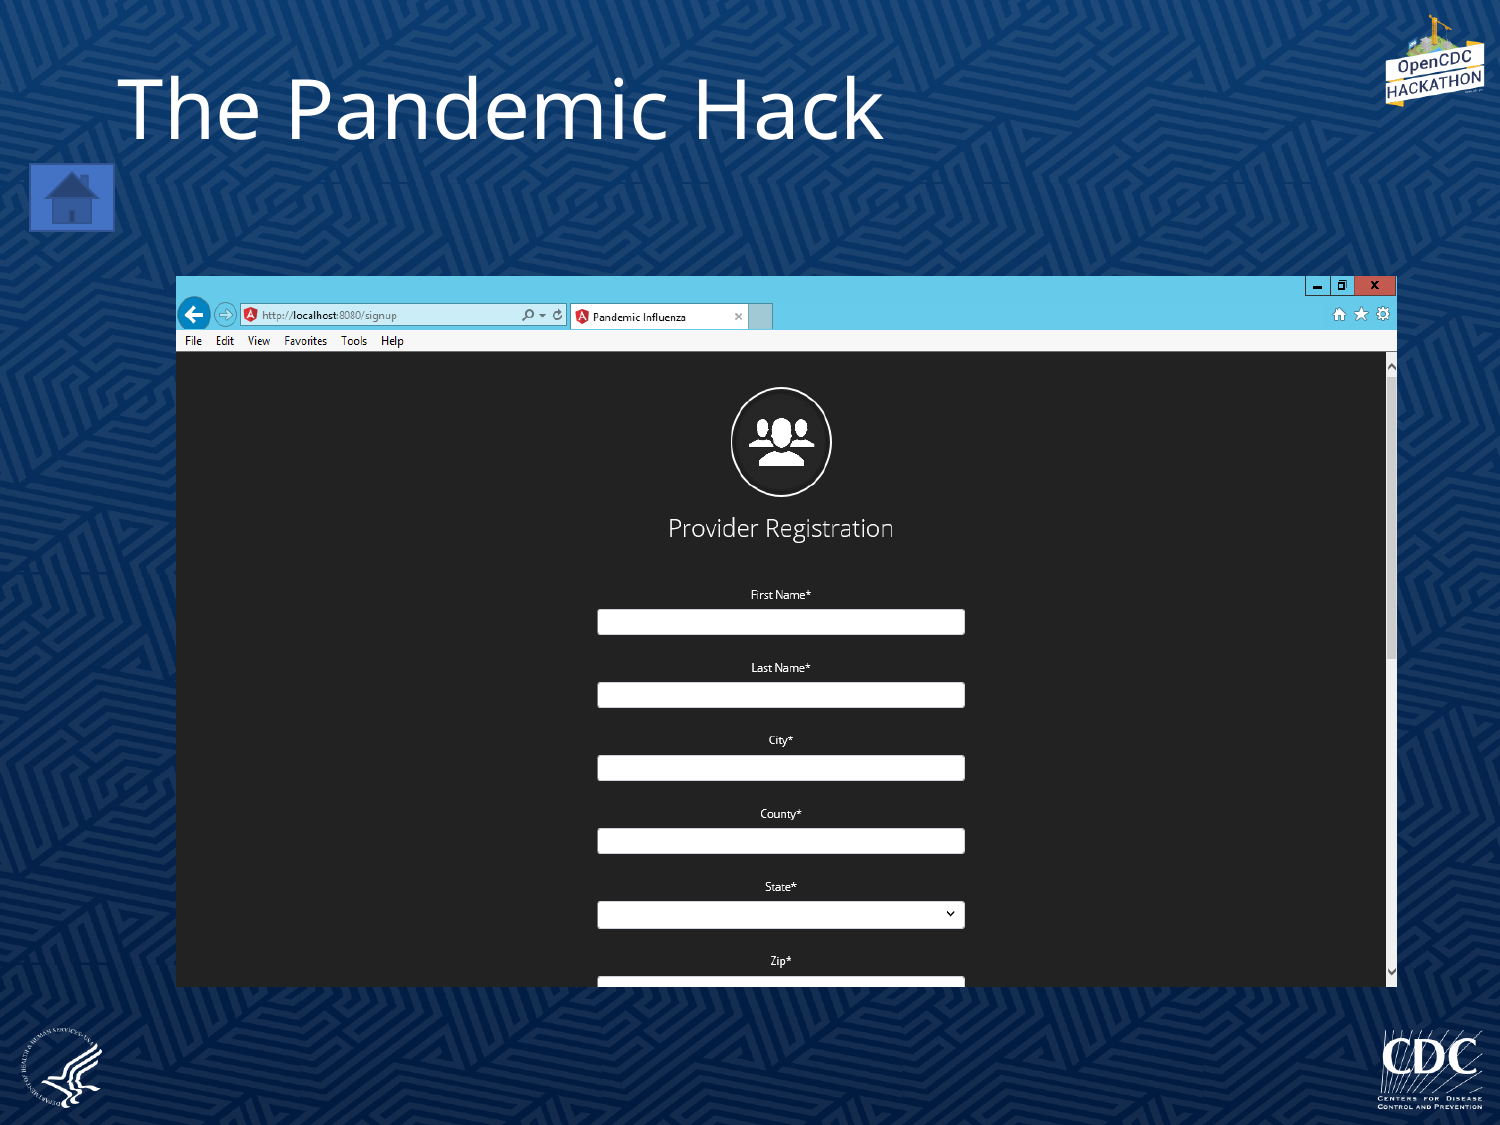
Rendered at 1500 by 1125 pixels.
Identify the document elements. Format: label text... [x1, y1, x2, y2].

picture [0, 0, 1500, 1125]
text_box The Pandemic Hack [103, 59, 1397, 168]
text_box [29, 163, 115, 232]
